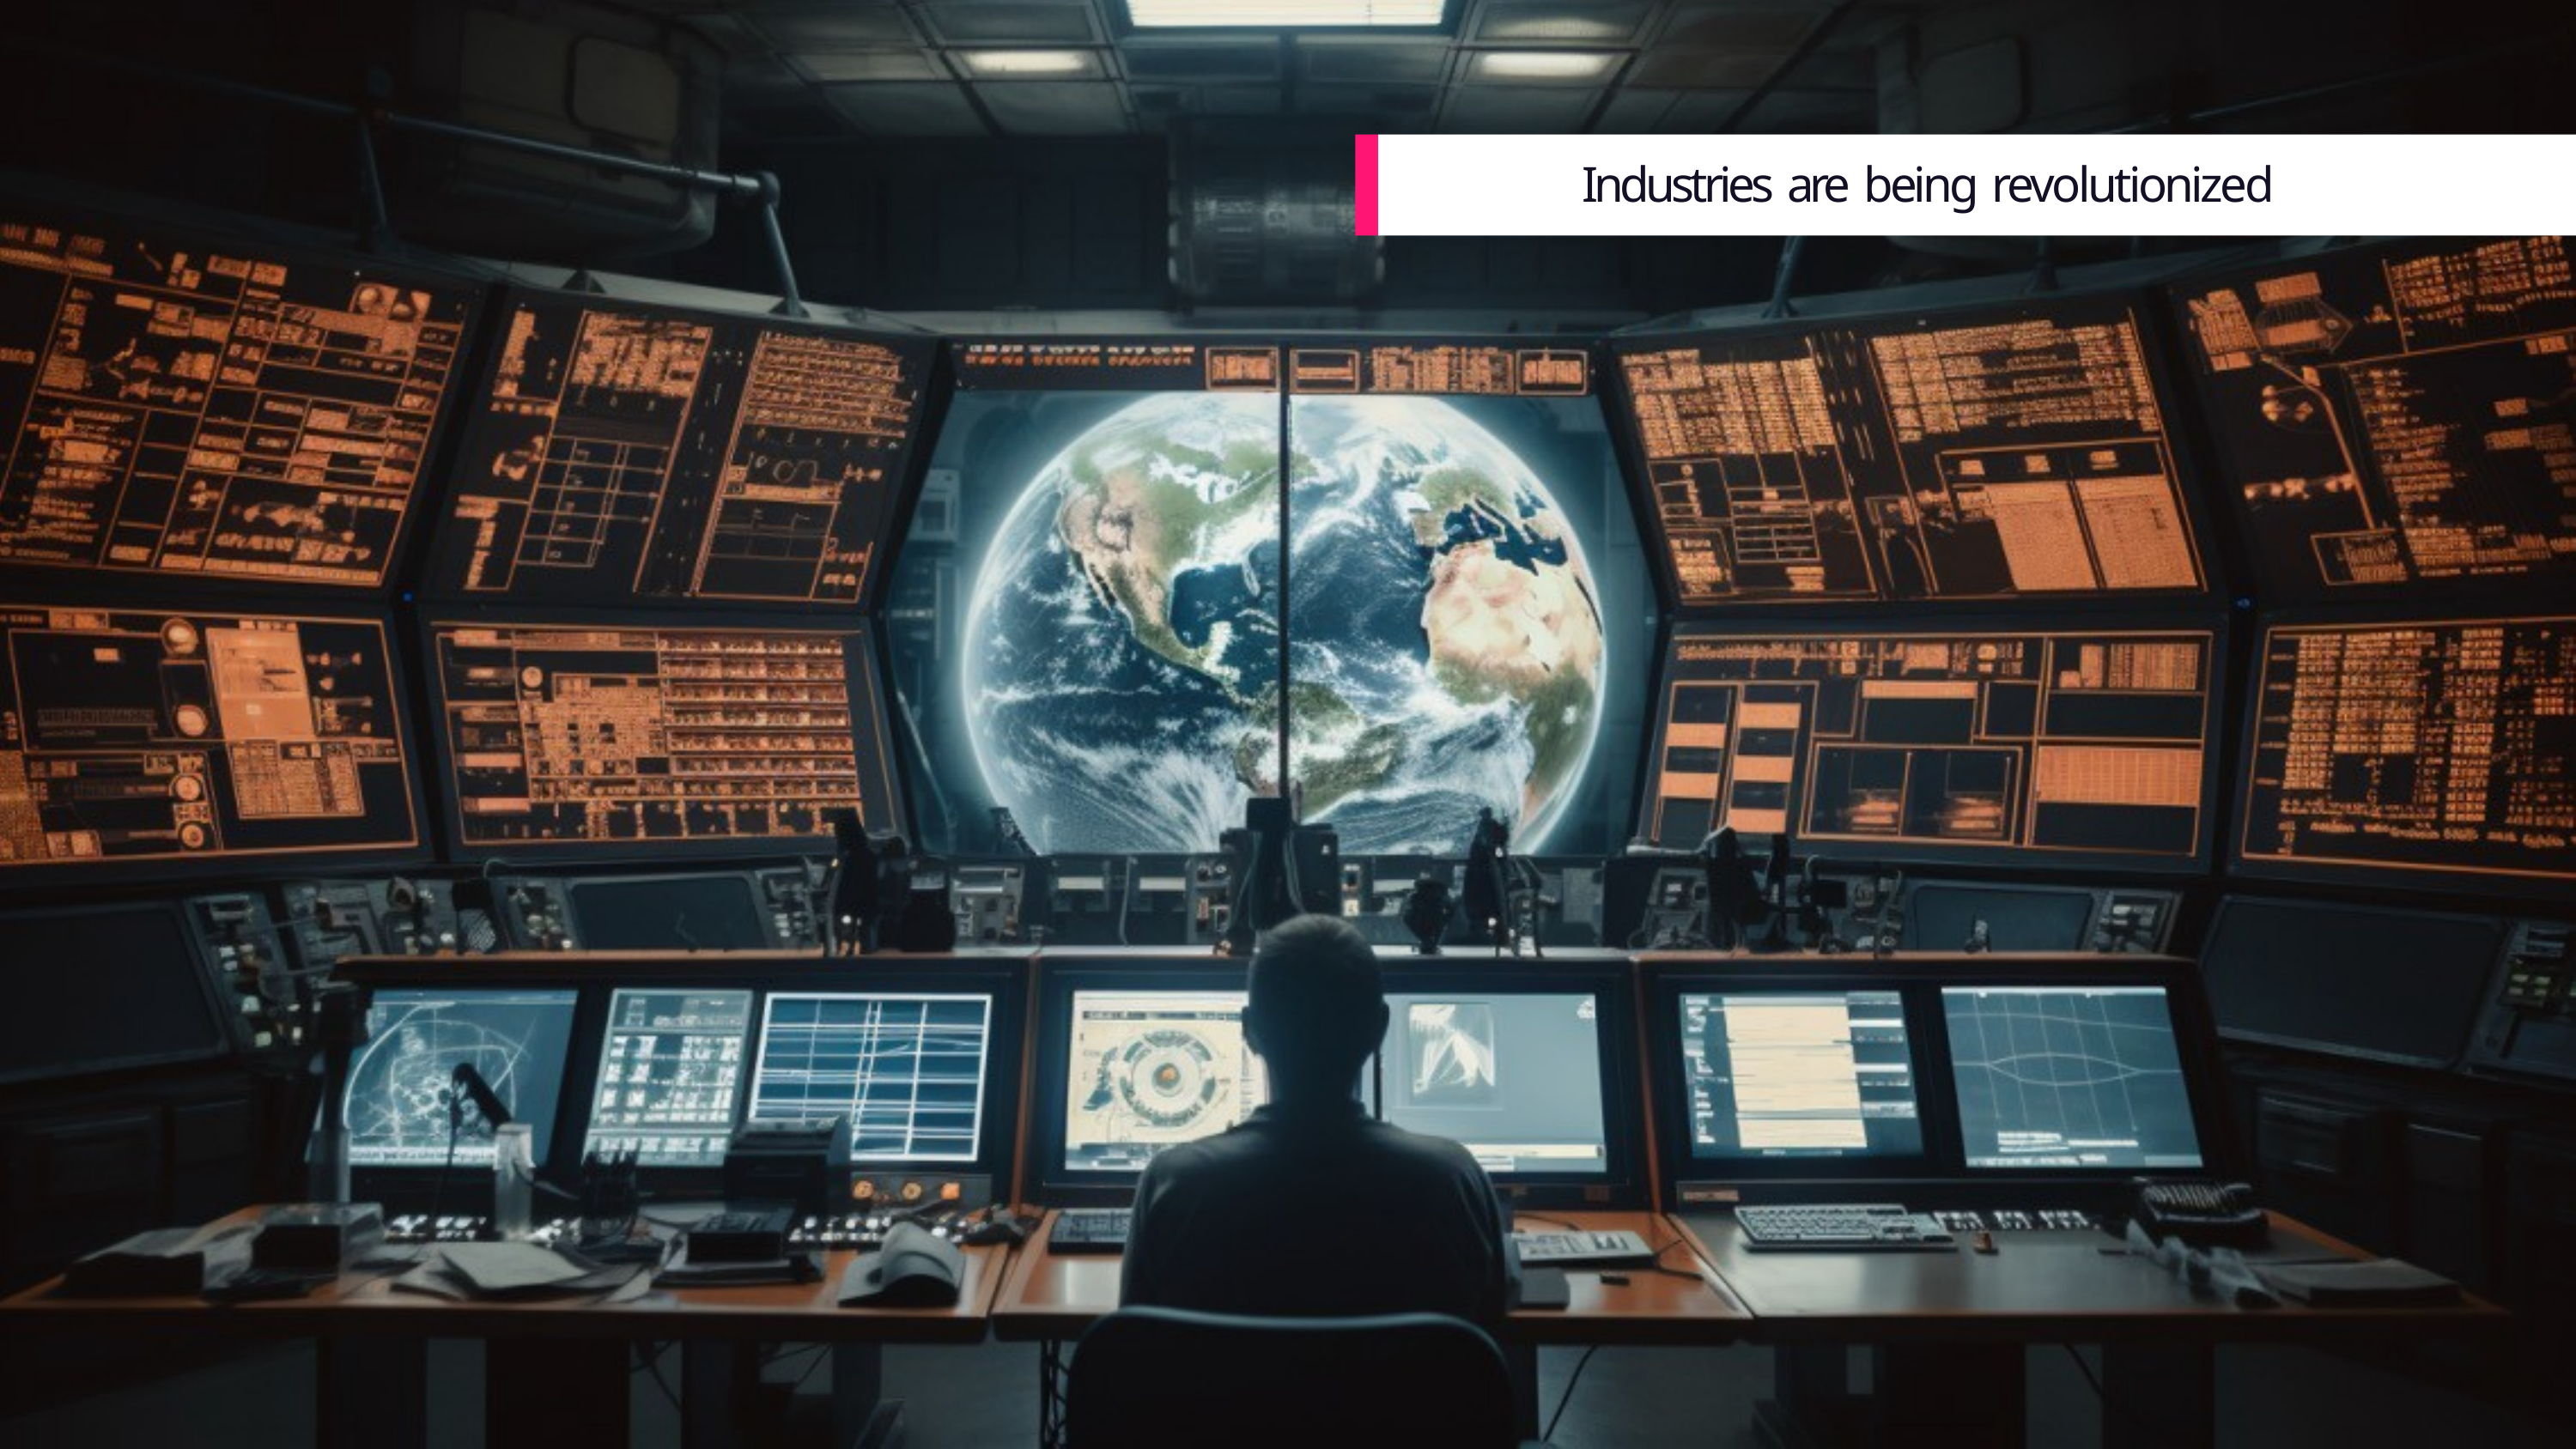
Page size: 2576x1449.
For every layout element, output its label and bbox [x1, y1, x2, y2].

text_box [0, 0, 2576, 1449]
